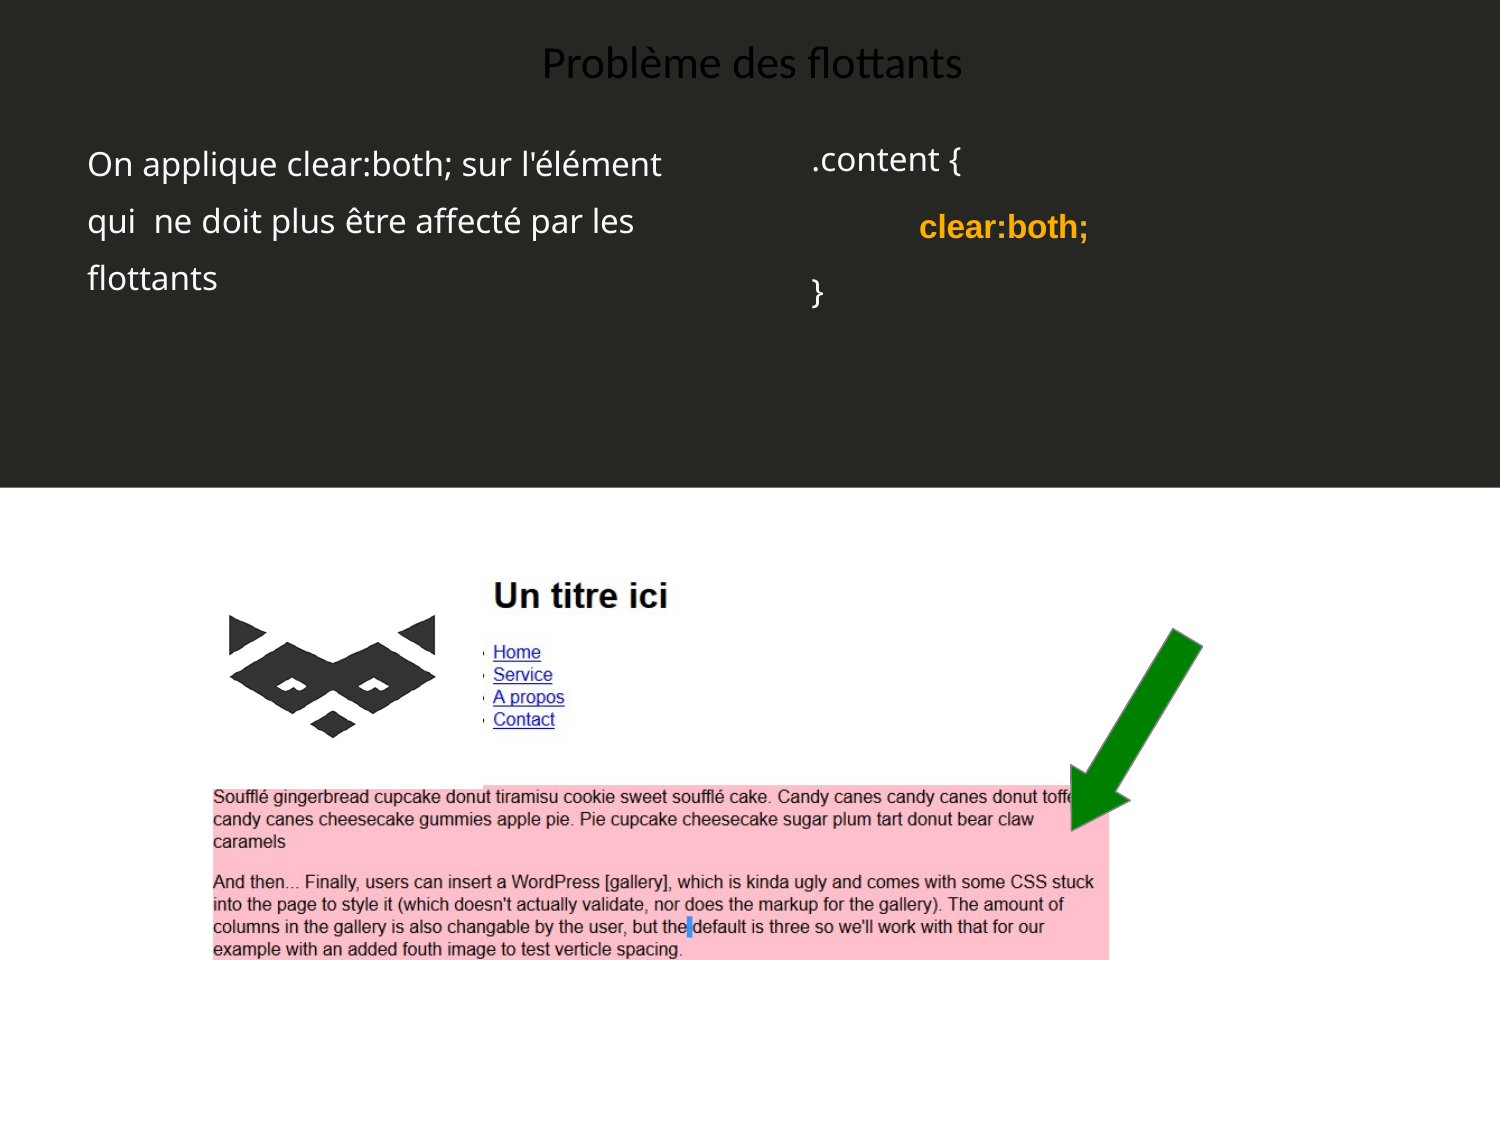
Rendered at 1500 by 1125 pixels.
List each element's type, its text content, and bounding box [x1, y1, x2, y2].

text_box On applique clear:both; sur l'élément qui ne doit plus être affecté par les flottants [85, 123, 698, 297]
text_box [0, 0, 1500, 488]
text_box .content { clear:both; } [809, 136, 1098, 311]
title Problème des flottants [505, 0, 999, 155]
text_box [181, 563, 1204, 960]
